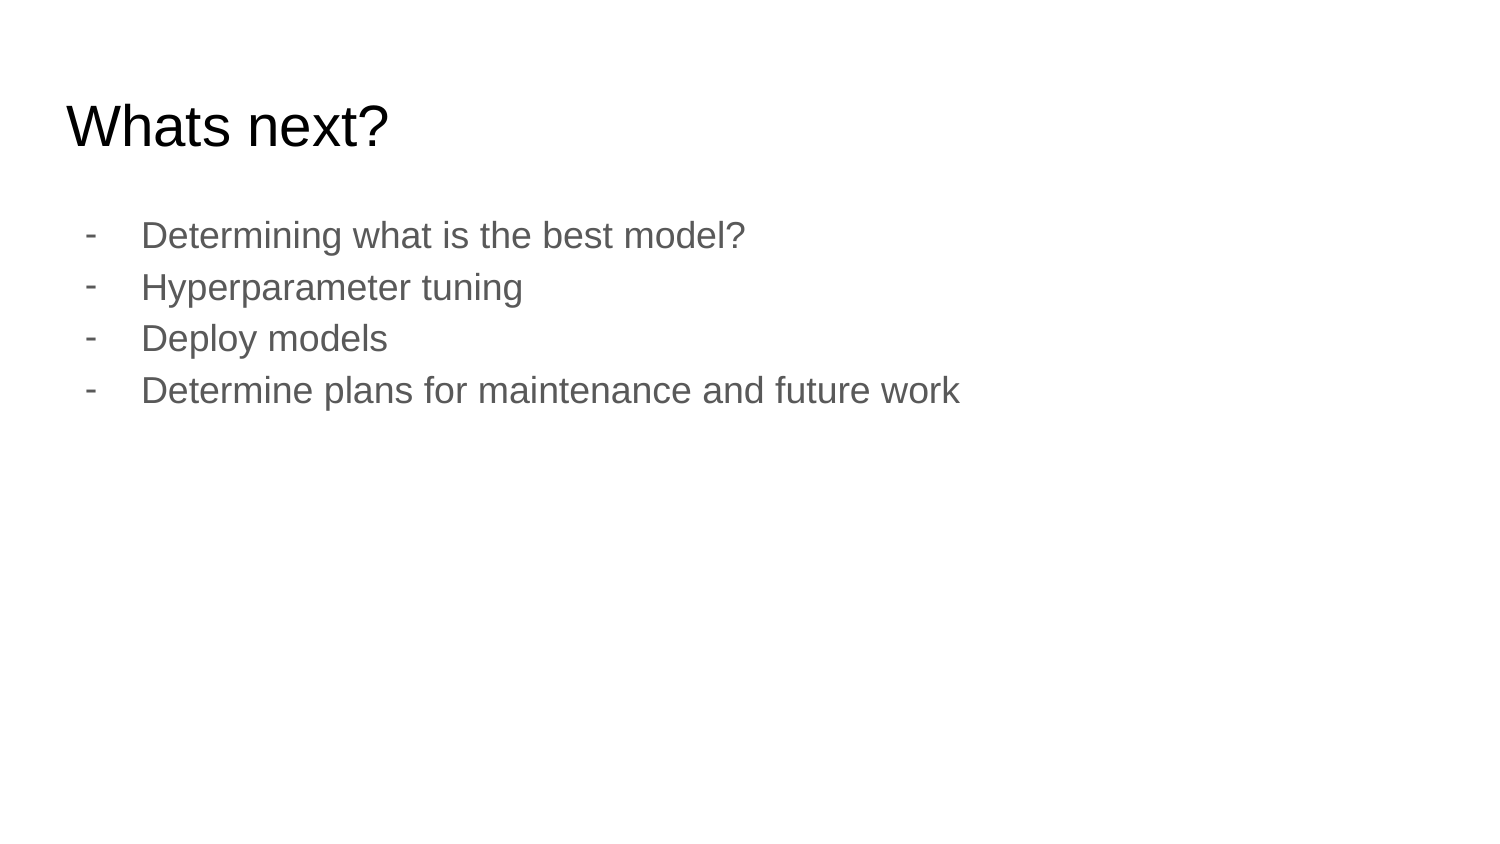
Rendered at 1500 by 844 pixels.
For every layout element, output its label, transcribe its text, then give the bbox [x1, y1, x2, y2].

title Whats next? [51, 72, 1449, 167]
list Determining what is the best model? Hyperparameter tuning Deploy models Determine plans for maintenance and future work [51, 189, 1449, 750]
